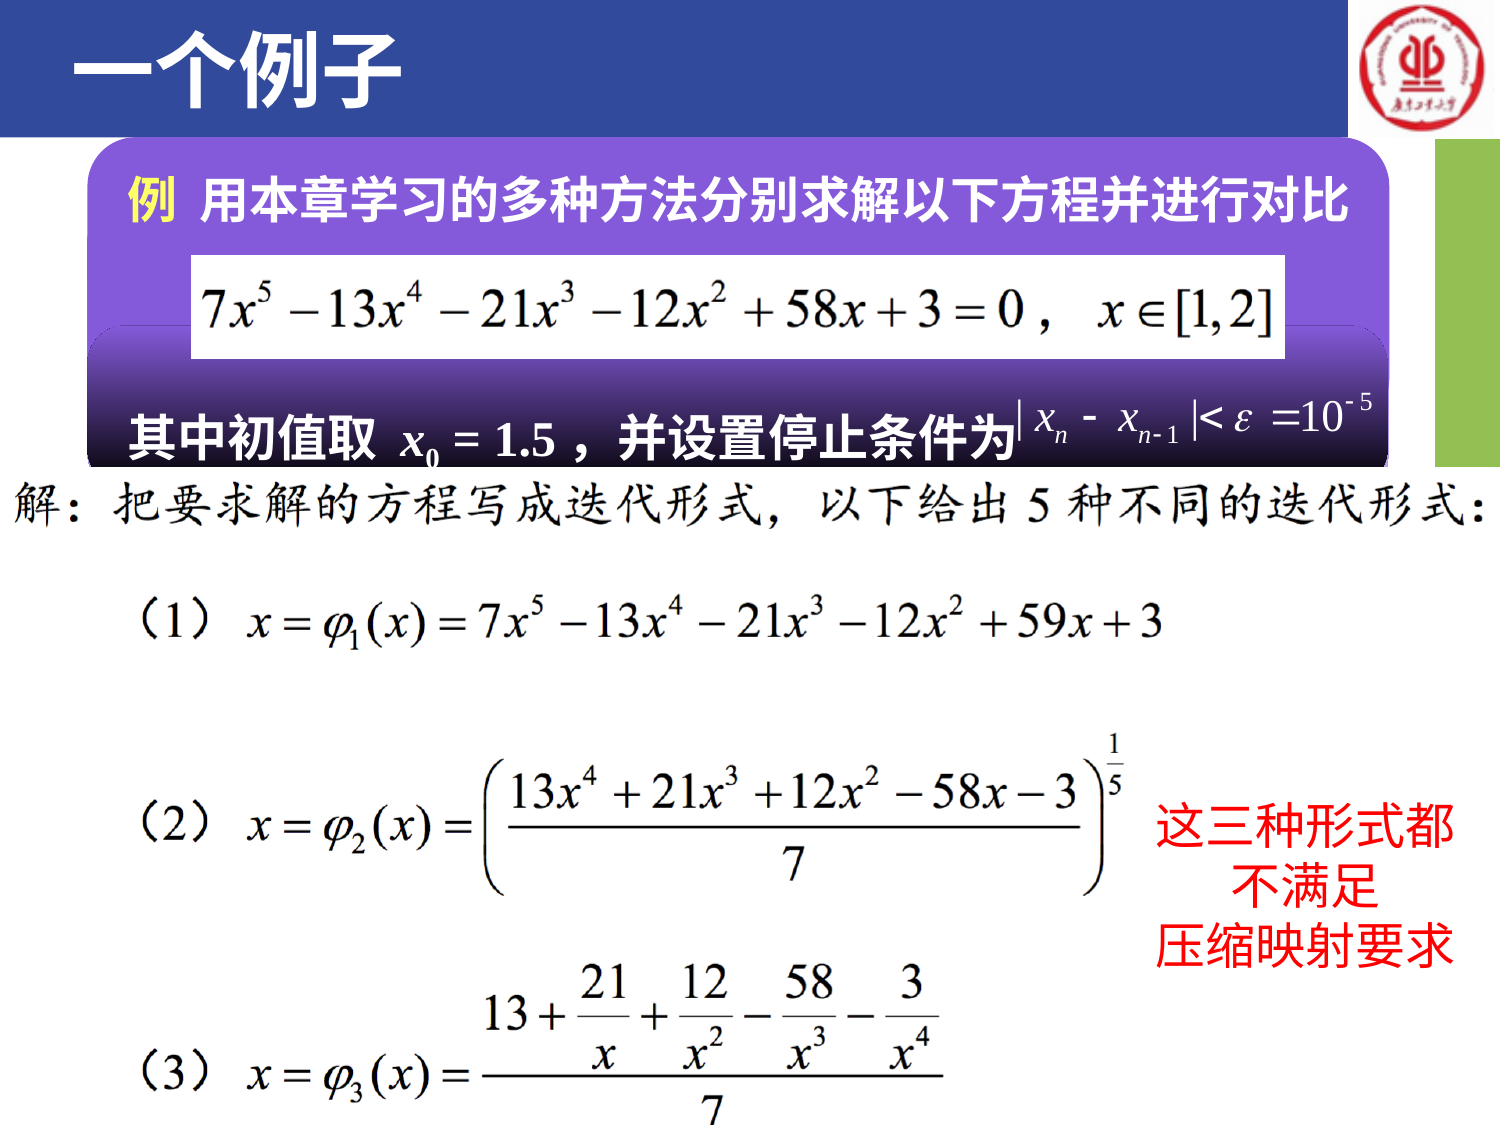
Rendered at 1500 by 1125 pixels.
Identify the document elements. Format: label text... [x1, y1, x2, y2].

picture [0, 467, 1500, 1125]
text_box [0, 136, 1500, 467]
title 一个例子 [17, 28, 1427, 109]
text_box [1009, 379, 1382, 454]
picture [1358, 1, 1495, 136]
picture [190, 254, 1285, 359]
